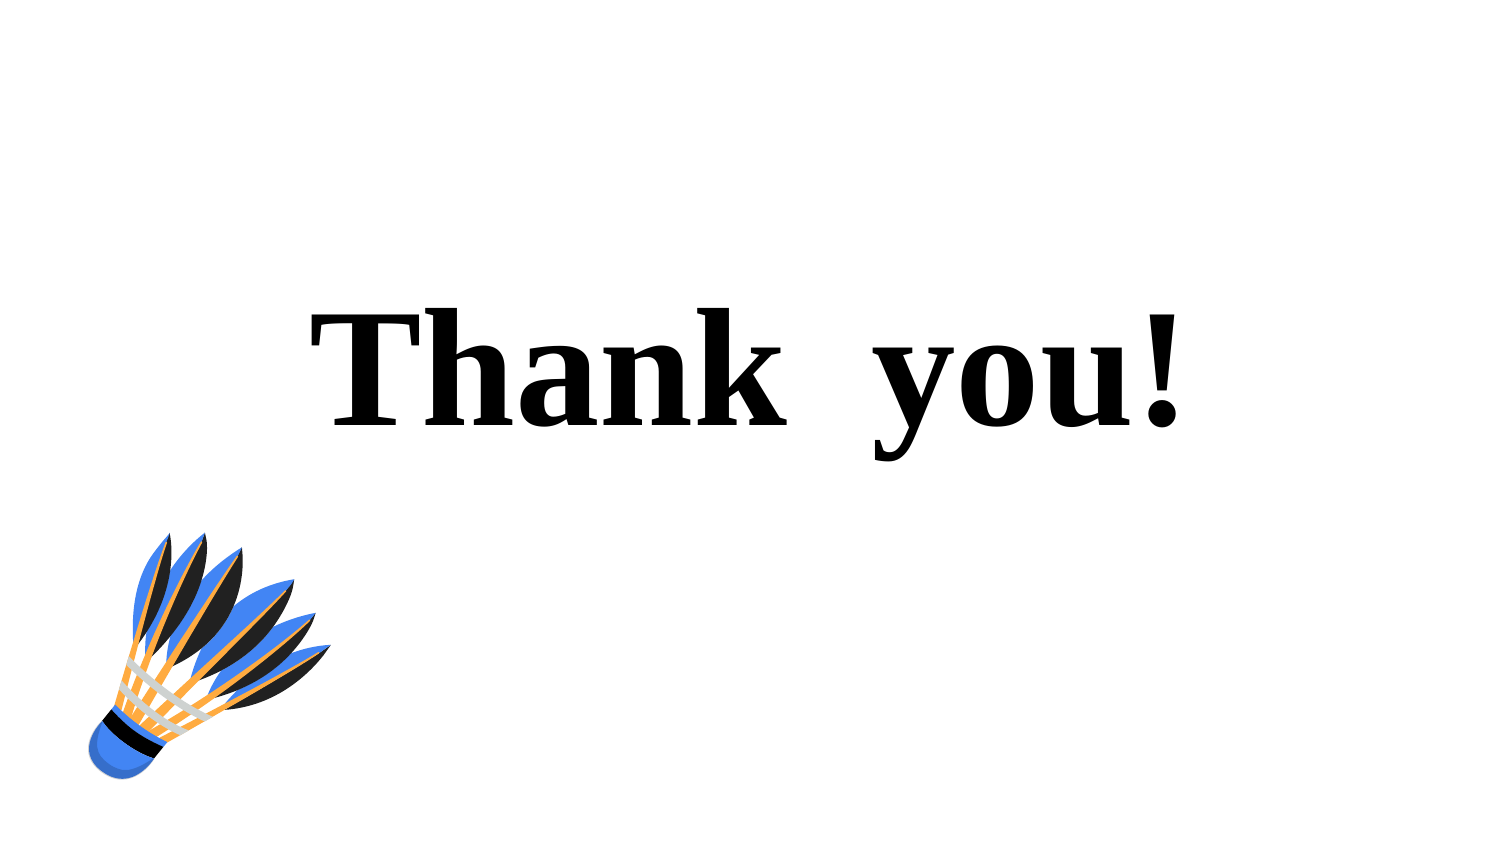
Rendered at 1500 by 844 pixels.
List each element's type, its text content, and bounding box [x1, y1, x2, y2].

text_box Thank you! [277, 242, 1222, 475]
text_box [72, 532, 332, 780]
